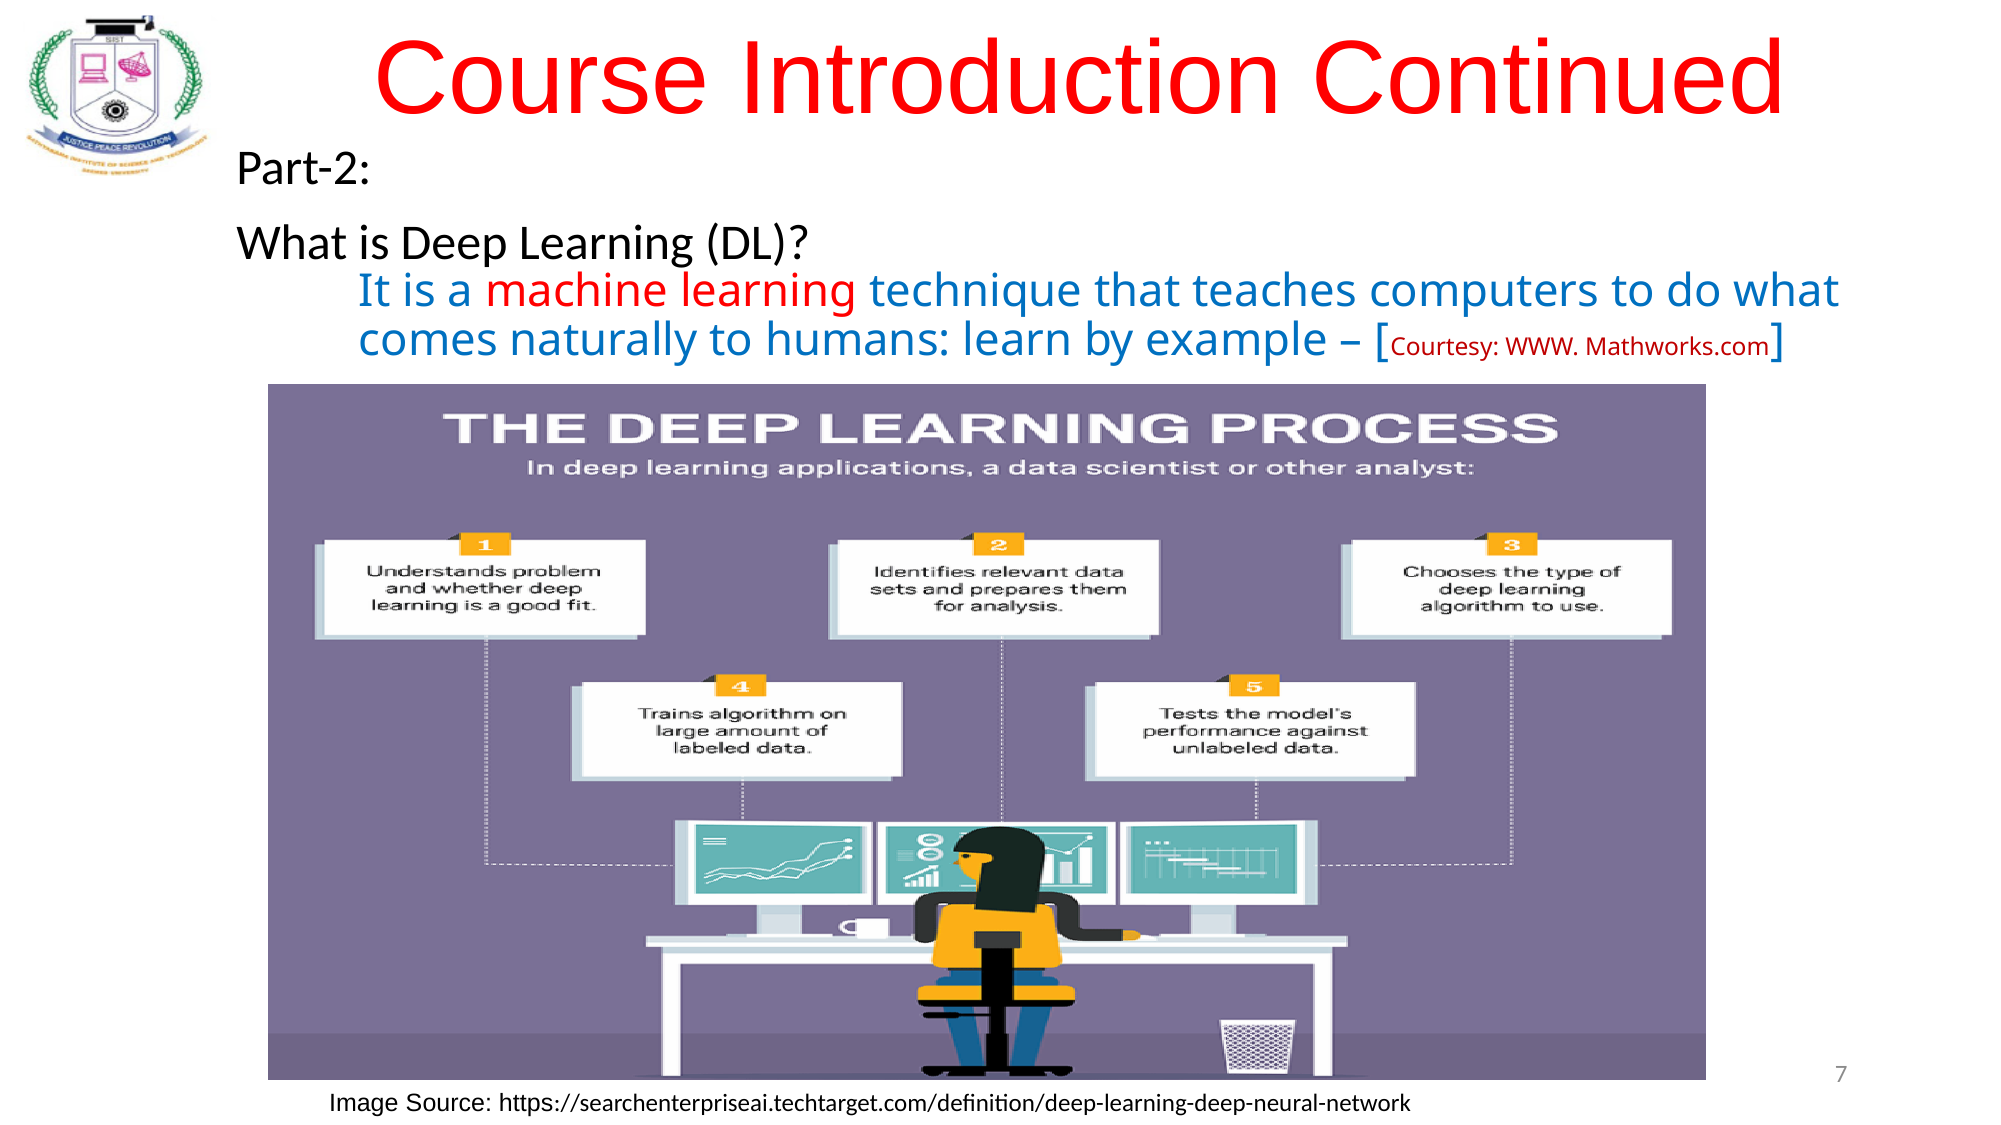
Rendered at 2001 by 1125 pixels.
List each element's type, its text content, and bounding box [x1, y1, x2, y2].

picture [0, 0, 222, 193]
title Course Introduction Continued [268, 15, 1894, 144]
text_box Part-2: What is Deep Learning (DL)? [221, 133, 1772, 293]
text_box Image Source: https://searchenterpriseai.techtarget.com/definition/deep-learning-deep-neural-network [314, 1079, 1927, 1125]
slide_number 7 [1412, 1042, 1863, 1103]
picture [268, 384, 1706, 1080]
subtitle It is a machine learning technique that teaches computers to do what comes naturally to humans: learn by example – [Courtesy: WWW. Mathworks.com] [343, 259, 1894, 419]
